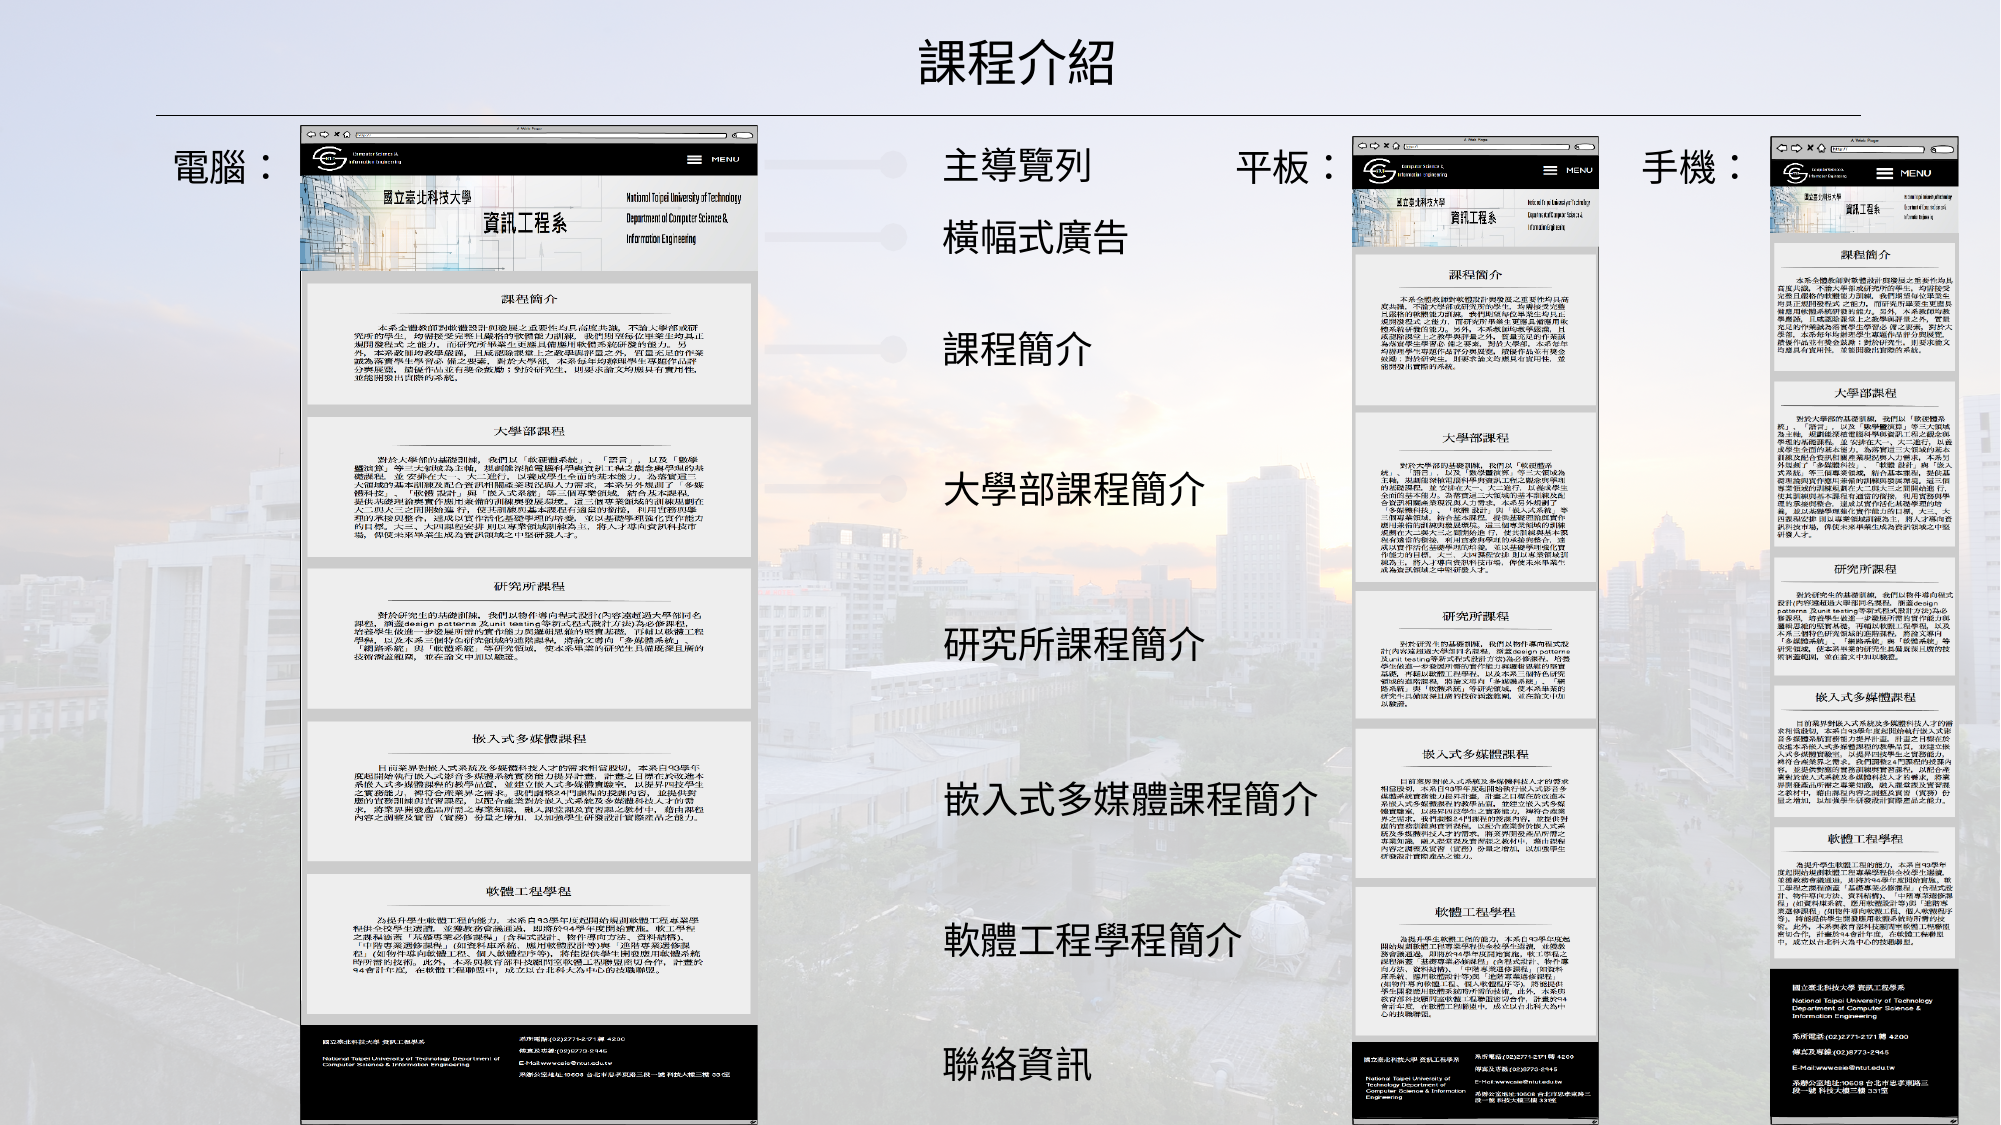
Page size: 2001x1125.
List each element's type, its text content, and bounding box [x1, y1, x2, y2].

text_box 大學部課程簡介 [928, 458, 1221, 519]
text_box 主導覽列 [927, 134, 1108, 194]
picture [1352, 136, 1599, 1125]
text_box 手機： [1626, 136, 1769, 197]
text_box 嵌入式多媒體課程簡介 [929, 768, 1334, 829]
text_box 課程簡介 [927, 319, 1108, 379]
text_box 平板： [1220, 136, 1352, 197]
text_box 課程介紹 [902, 24, 1133, 99]
picture [1769, 136, 1959, 1125]
text_box 電腦： [157, 136, 300, 197]
text_box 軟體工程學程簡介 [928, 909, 1259, 970]
text_box 橫幅式廣告 [928, 206, 1146, 267]
text_box 研究所課程簡介 [928, 613, 1221, 674]
picture [300, 125, 758, 1125]
text_box 聯絡資訊 [927, 1034, 1108, 1094]
